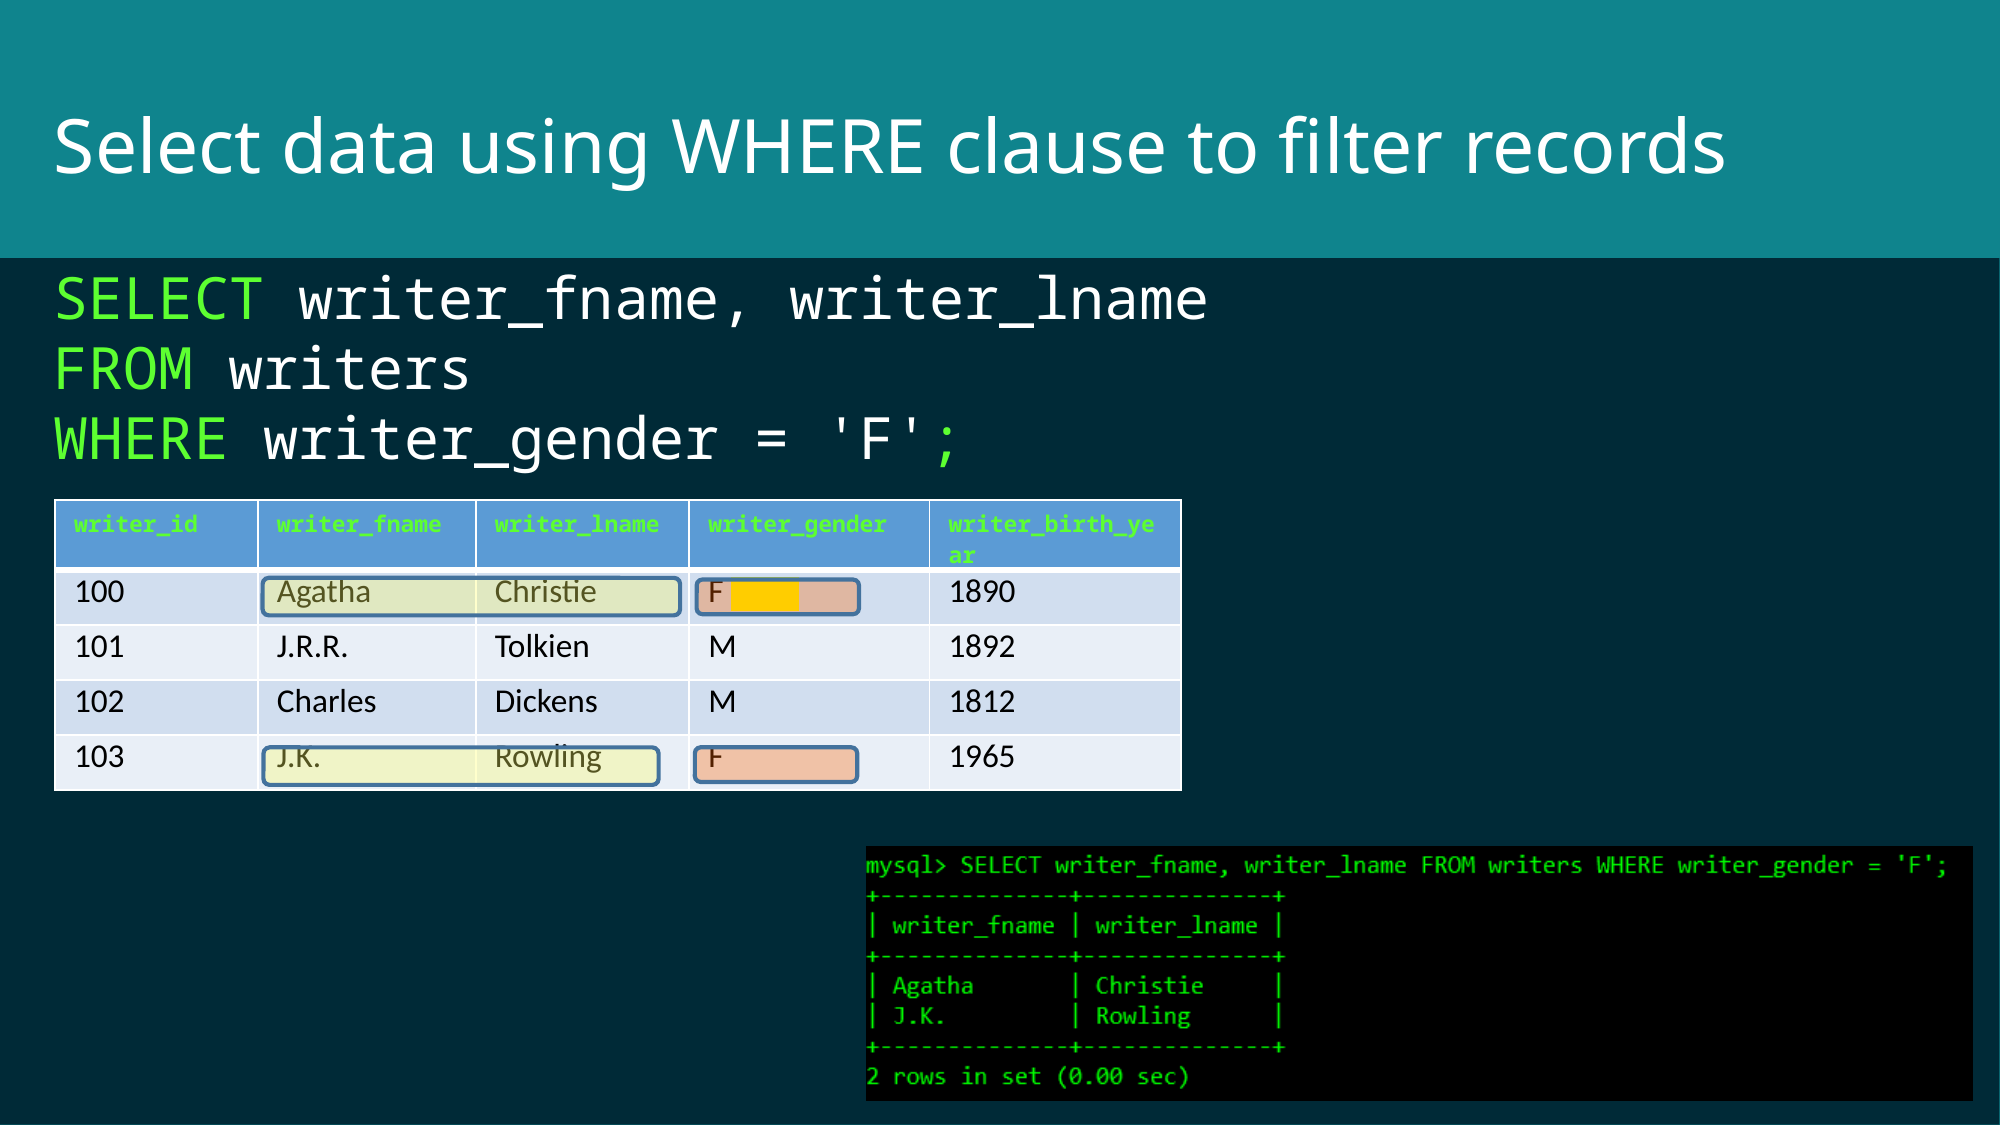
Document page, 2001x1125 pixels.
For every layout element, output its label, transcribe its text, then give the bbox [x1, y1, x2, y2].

table_cell F [690, 573, 929, 624]
table_cell M [690, 681, 929, 734]
table_cell 103 [56, 736, 257, 789]
table_cell 101 [56, 626, 257, 679]
table_cell 1890 [930, 573, 1180, 624]
table_cell F [690, 736, 929, 789]
table_header writer_gender [690, 501, 929, 567]
table_cell 1892 [930, 626, 1180, 679]
table_cell J.K. [259, 736, 475, 789]
table_header writer_lname [477, 501, 688, 567]
text_box SELECT writer_fname, writer_lname FROM writers WHERE writer_gender = 'F'; [39, 254, 1915, 479]
text_box [0, 256, 2000, 1125]
title Select data using WHERE clause to filter records [39, 40, 1945, 256]
table_header writer_id [56, 501, 257, 567]
picture [867, 847, 1972, 1100]
text_box [694, 577, 862, 617]
text_box [261, 745, 661, 787]
table_cell 102 [56, 681, 257, 734]
table_cell 1812 [930, 681, 1180, 734]
table_cell J.R.R. [259, 626, 475, 679]
table_cell Rowling [477, 736, 688, 789]
table_cell 100 [56, 573, 257, 624]
table_cell Dickens [477, 681, 688, 734]
table_header writer_birth_year [930, 501, 1180, 567]
text_box [260, 575, 683, 618]
table_cell Tolkien [477, 626, 688, 679]
table_header writer_fname [259, 501, 475, 567]
table_cell M [690, 626, 929, 679]
text_box [692, 745, 860, 785]
table_cell Agatha [259, 573, 475, 624]
table_cell Christie [477, 573, 688, 624]
table_cell 1965 [930, 736, 1180, 789]
table_cell Charles [259, 681, 475, 734]
